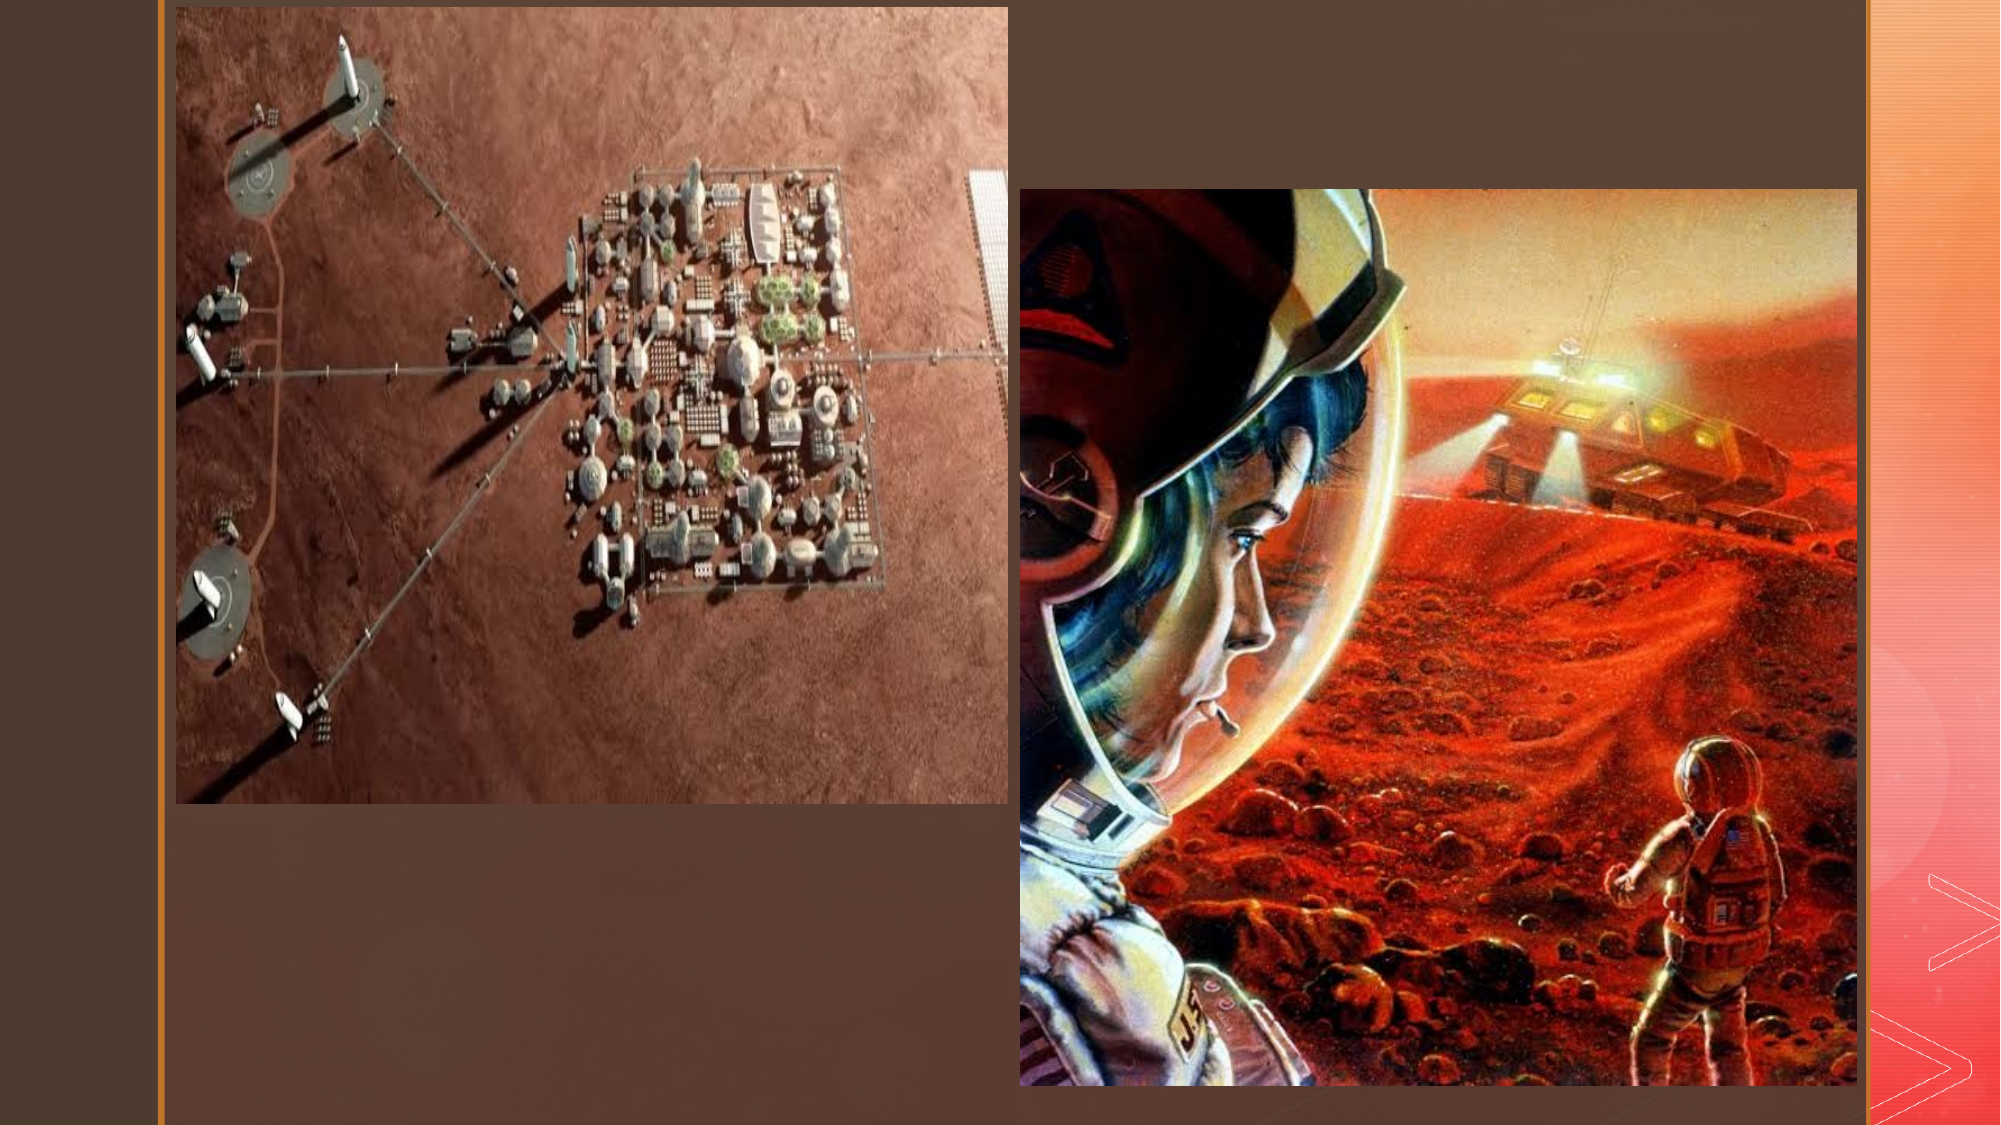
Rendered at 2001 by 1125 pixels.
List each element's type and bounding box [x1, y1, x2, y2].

picture [1019, 189, 1857, 1086]
picture [176, 7, 1008, 805]
picture [1871, 0, 2001, 1125]
